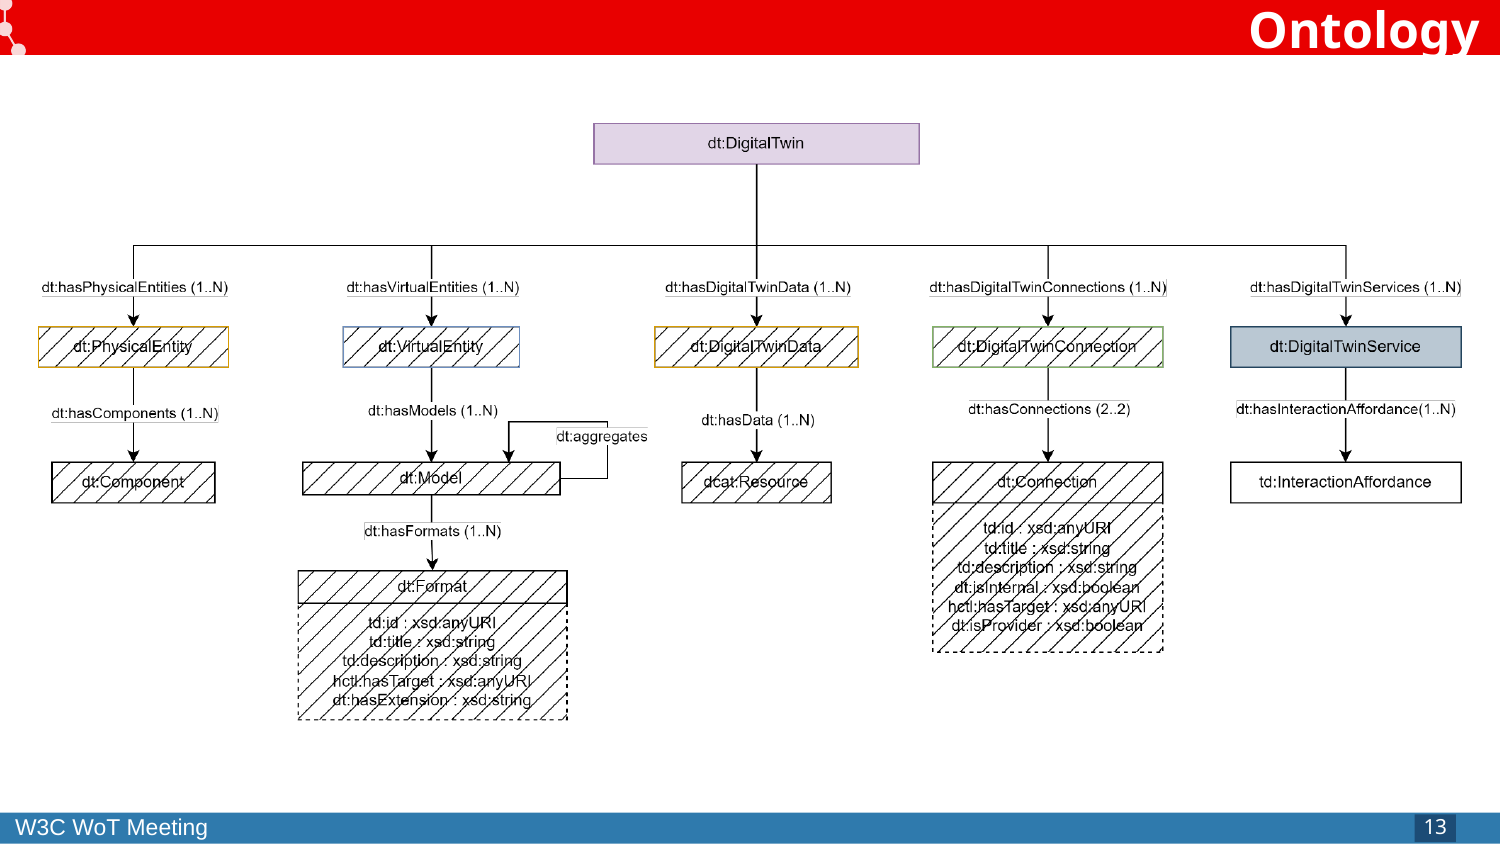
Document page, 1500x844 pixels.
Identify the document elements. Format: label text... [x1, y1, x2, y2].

picture [24, 109, 1476, 735]
slide_number ‹#› [1414, 814, 1456, 843]
title Ontology [212, 9, 1488, 48]
